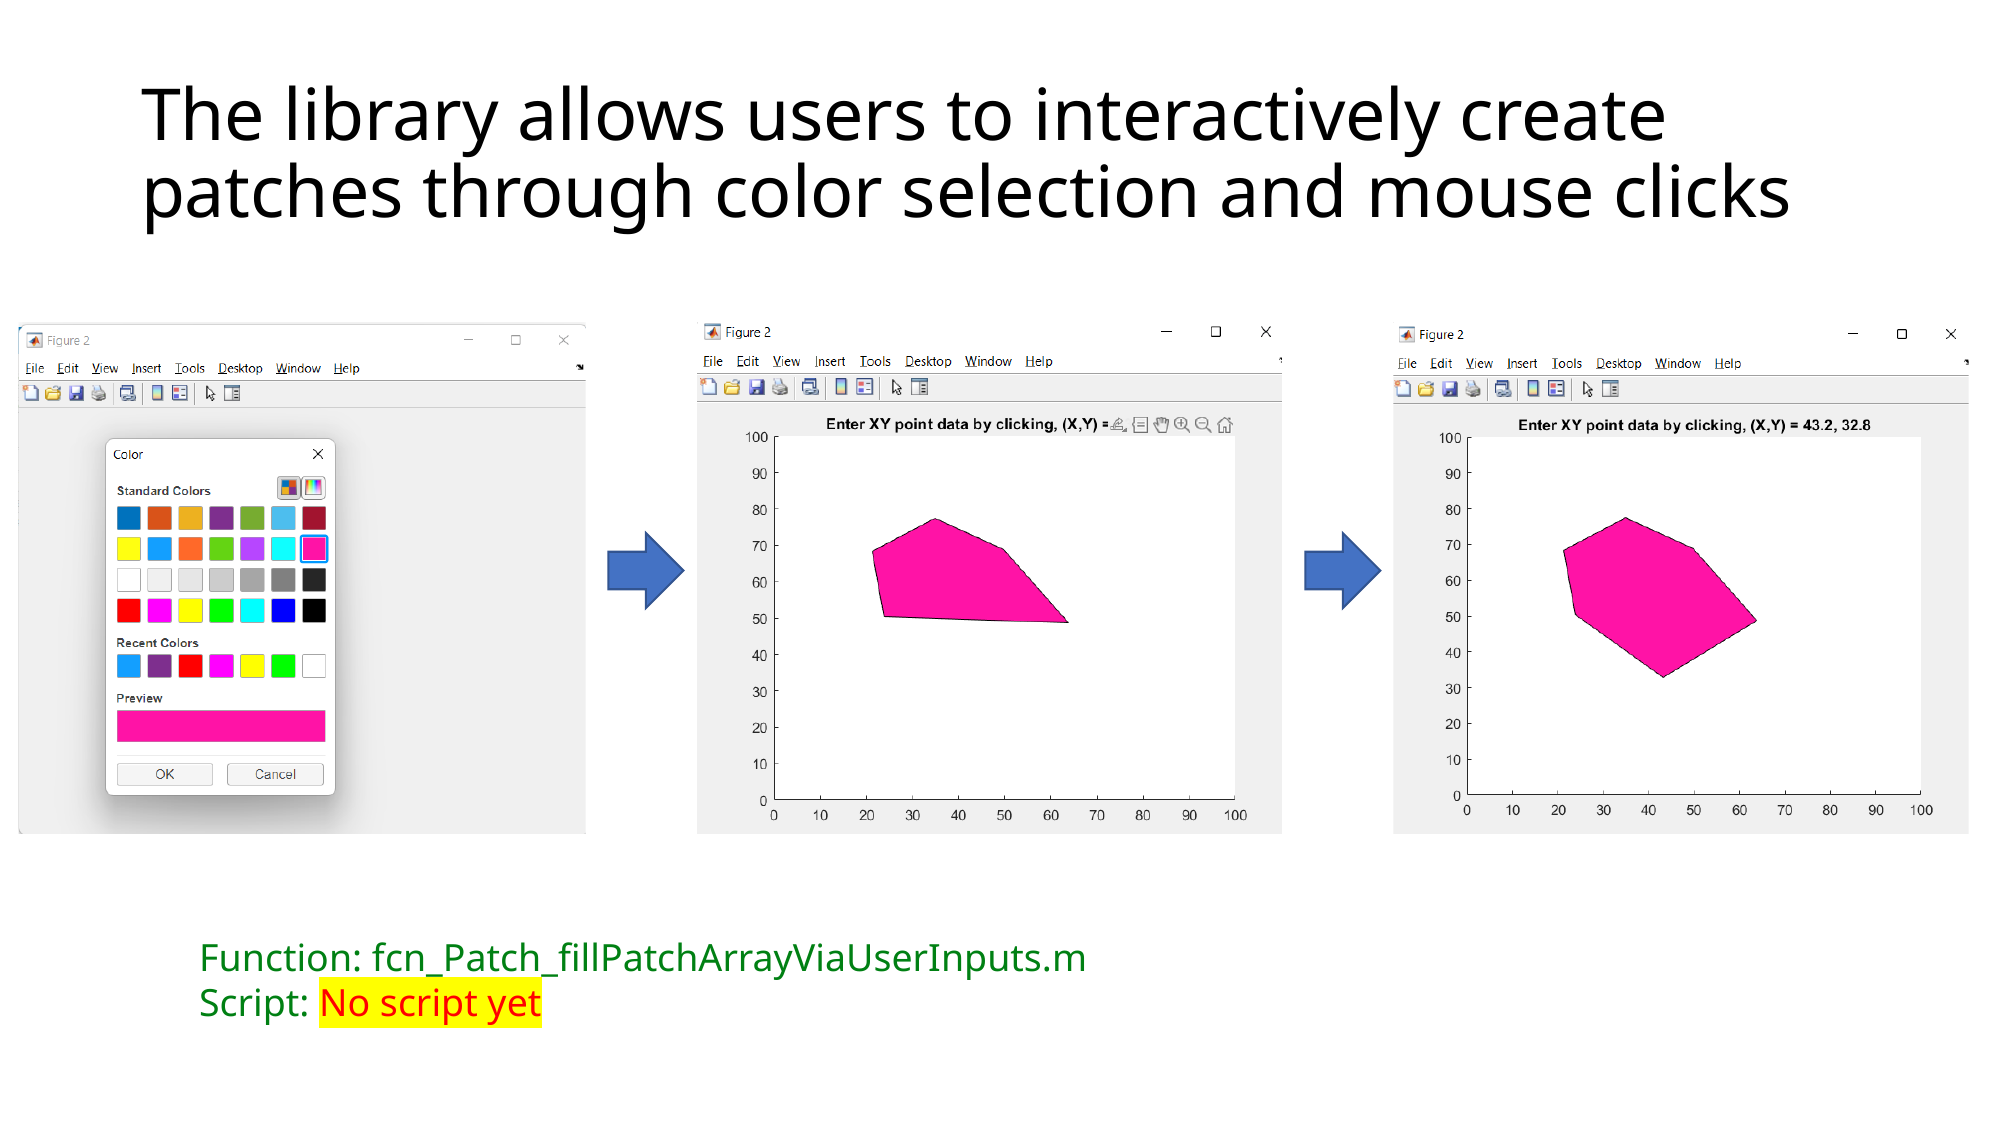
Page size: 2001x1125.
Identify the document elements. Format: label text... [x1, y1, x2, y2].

text_box [607, 530, 685, 611]
picture [18, 322, 586, 834]
picture [697, 322, 1282, 834]
title The library allows users to interactively create patches through color selection and mouse clicks [125, 46, 1851, 265]
text_box Function: fcn_Patch_fillPatchArrayViaUserInputs.m Script: No script yet [184, 926, 1185, 1077]
picture [1393, 322, 1969, 834]
text_box [1304, 530, 1382, 611]
